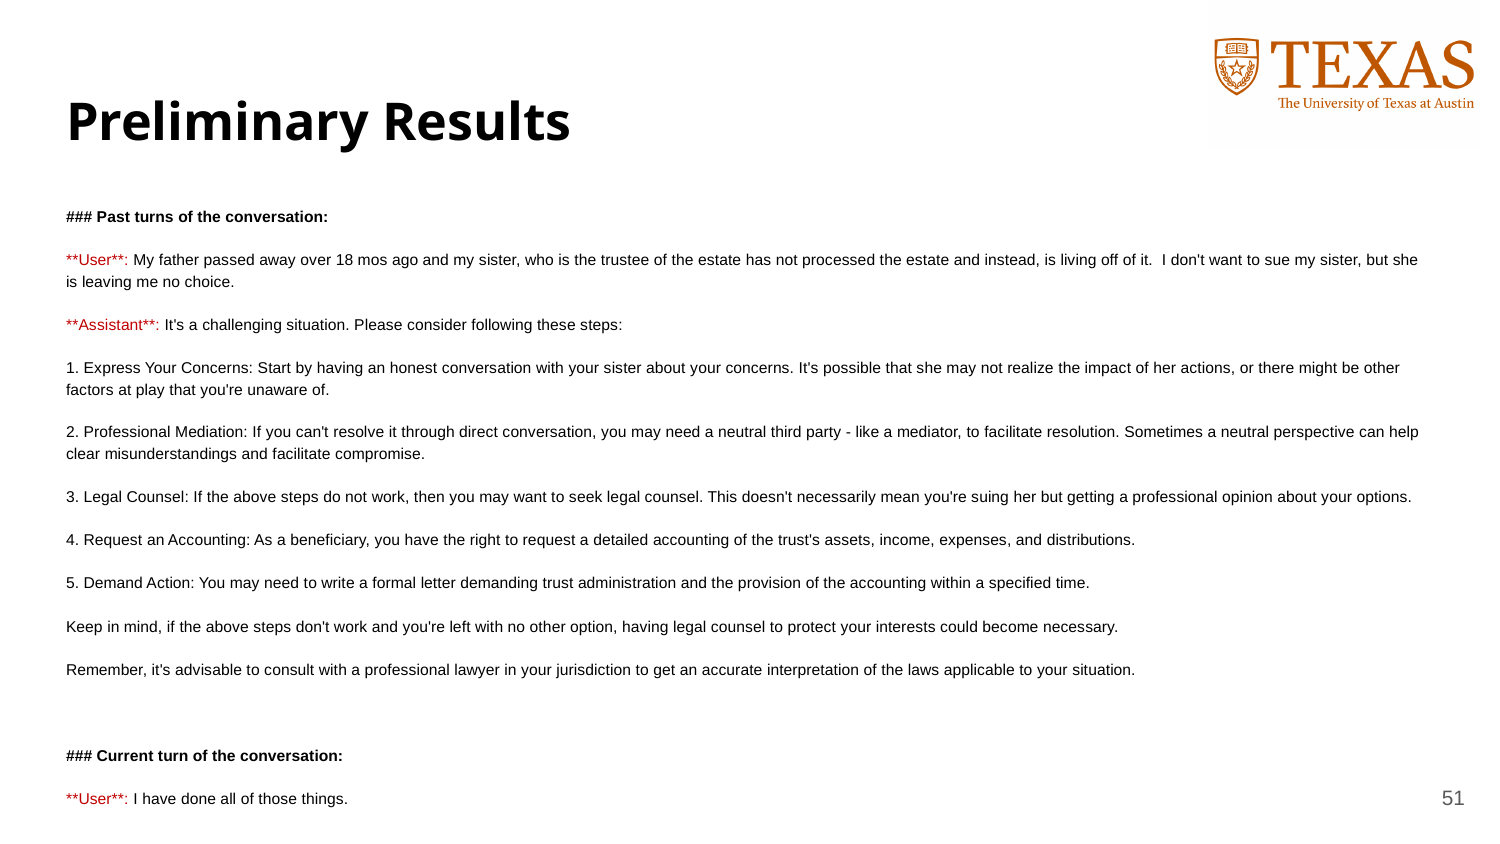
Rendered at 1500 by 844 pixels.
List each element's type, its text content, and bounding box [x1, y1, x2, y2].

picture [1209, 0, 1480, 150]
list ### Past turns of the conversation: **User**: My father passed away over 18 mos ago and my sister, who is the trustee of the estate has not processed the estate and instead, is living off of it. I don't want to sue my sister, but she is leaving me no choice. **Assistant**: It's a challenging situation. Please consider following these steps: 1. Express Your Concerns: Start by having an honest conversation with your sister about your concerns. It's possible that she may not realize the impact of her actions, or there might be other factors at play that you're unaware of. 2. Professional Mediation: If you can't resolve it through direct conversation, you may need a neutral third party - like a mediator, to facilitate resolution. Sometimes a neutral perspective can help clear misunderstandings and facilitate compromise. 3. Legal Counsel: If the above steps do not work, then you may want to seek legal counsel. This doesn't necessarily mean you're suing her but getting a professional opinion about your options. 4. Request an Accounting: As a beneficiary, you have the right to request a detailed accounting of the trust's assets, income, expenses, and distributions. 5. Demand Action: You may need to write a formal letter demanding trust administration and the provision of the accounting within a specified time. Keep in mind, if the above steps don't work and you're left with no other option, having legal counsel to protect your interests could become necessary. Remember, it's advisable to consult with a professional lawyer in your jurisdiction to get an accurate interpretation of the laws applicable to your situation. ### Current turn of the conversation: **User**: I have done all of those things. [51, 189, 1449, 830]
title Preliminary Results [51, 72, 1449, 167]
slide_number 51 [1389, 764, 1480, 830]
